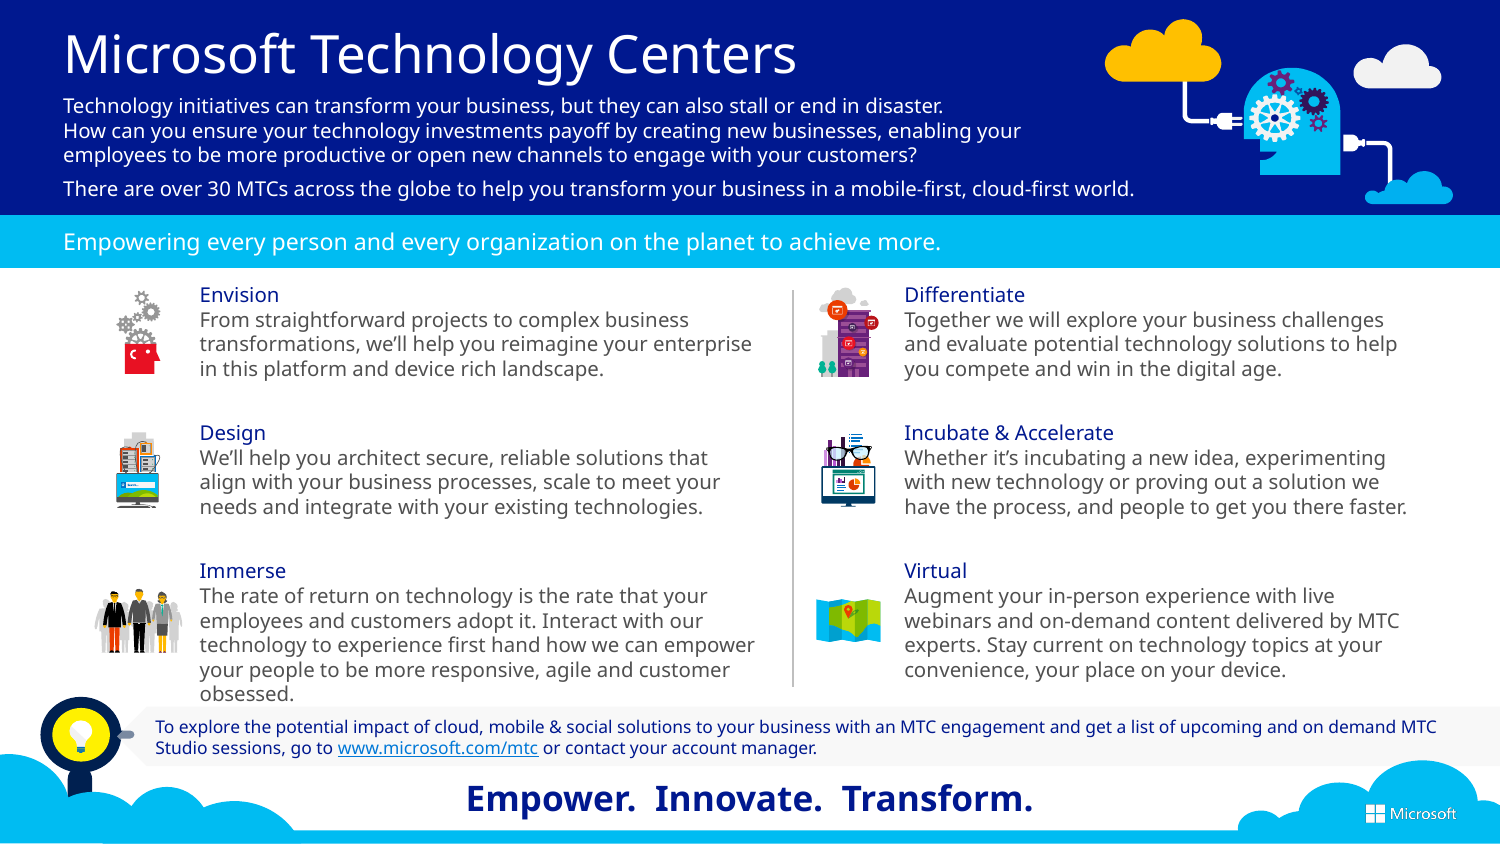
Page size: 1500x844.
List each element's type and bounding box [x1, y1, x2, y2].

text_box [94, 554, 1411, 688]
text_box [116, 416, 1411, 525]
text_box [0, 0, 1500, 269]
text_box [116, 278, 1411, 387]
text_box [0, 696, 1500, 844]
